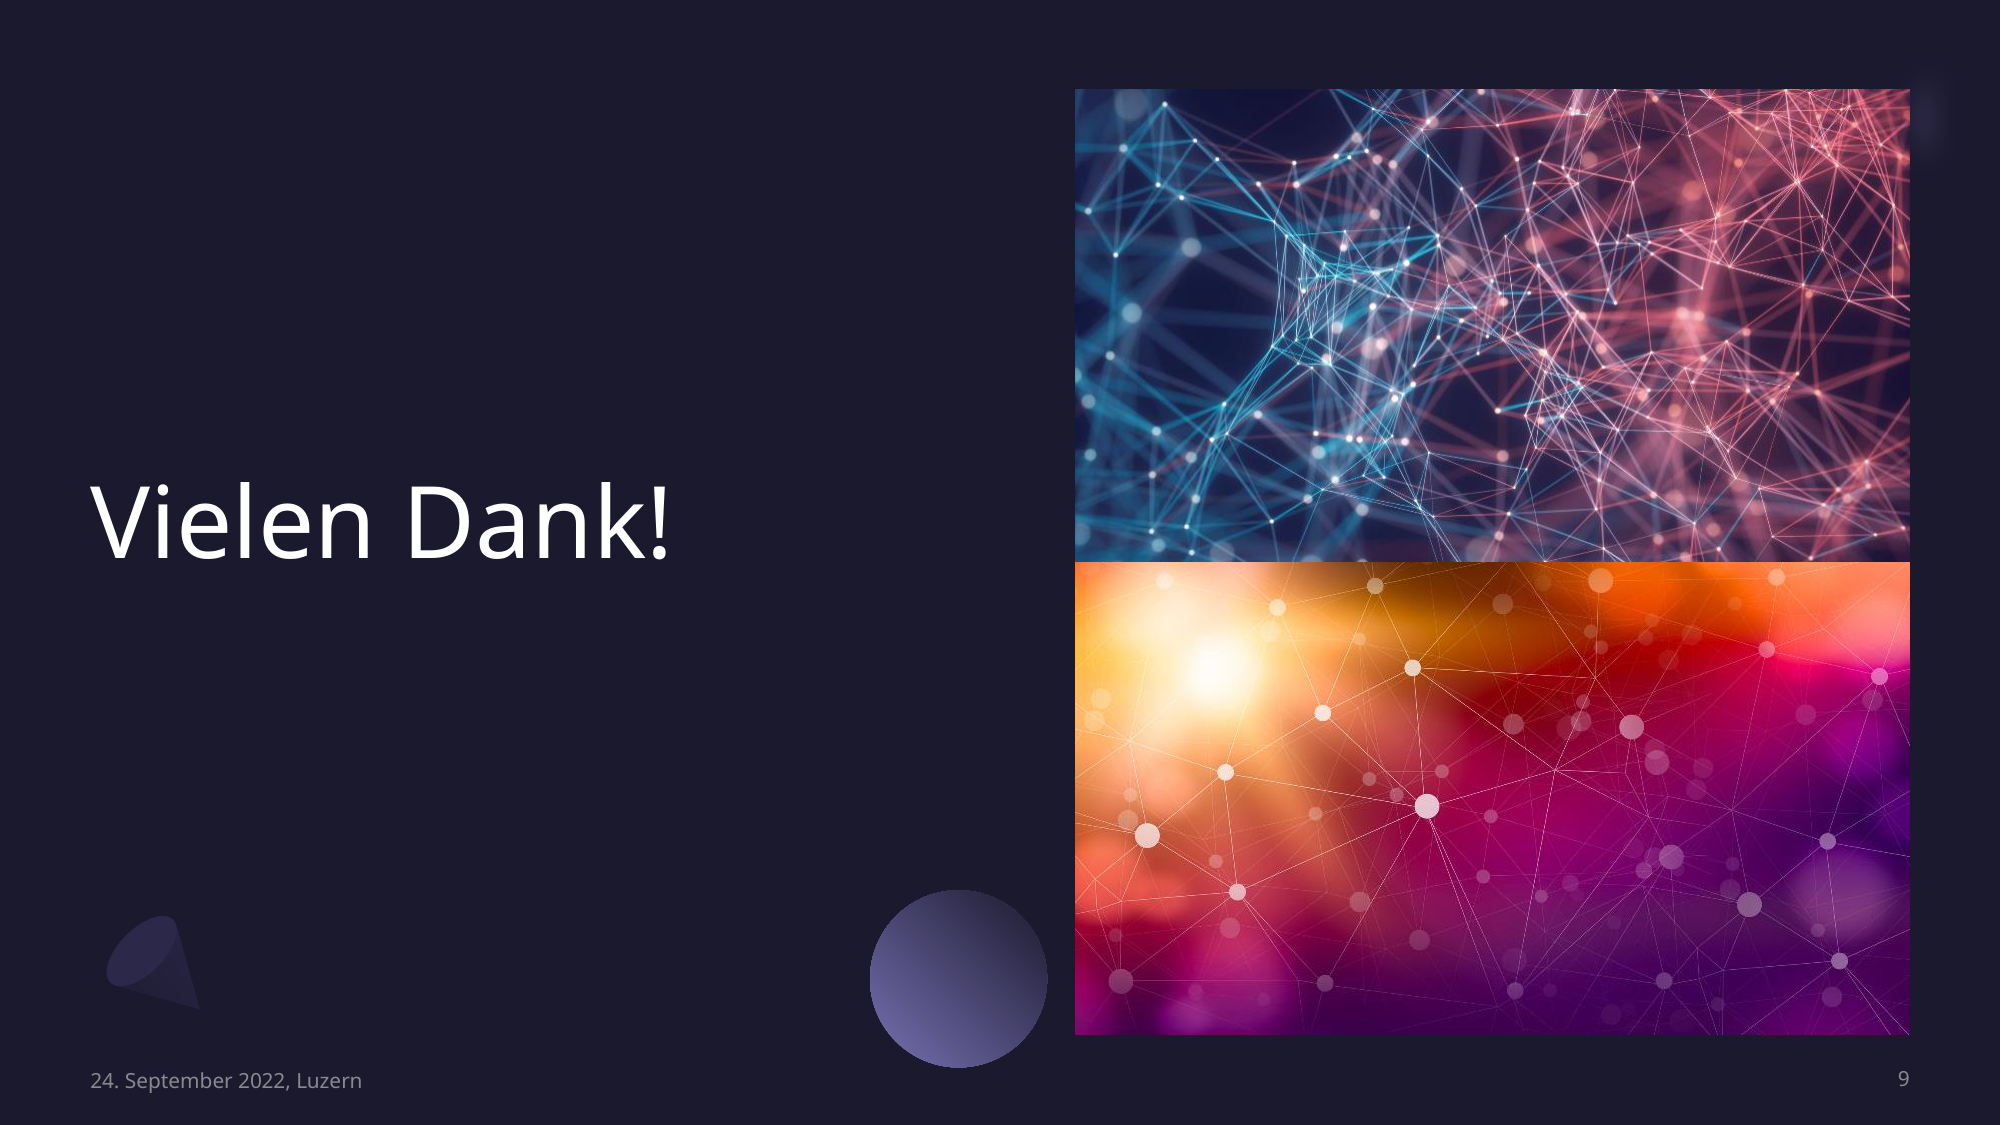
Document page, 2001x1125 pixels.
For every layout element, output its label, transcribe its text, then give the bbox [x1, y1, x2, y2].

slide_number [90, 1067, 522, 1093]
picture [1075, 89, 1910, 1035]
title Vielen Dank! [90, 90, 983, 580]
slide_number 9 [1632, 1067, 1910, 1093]
